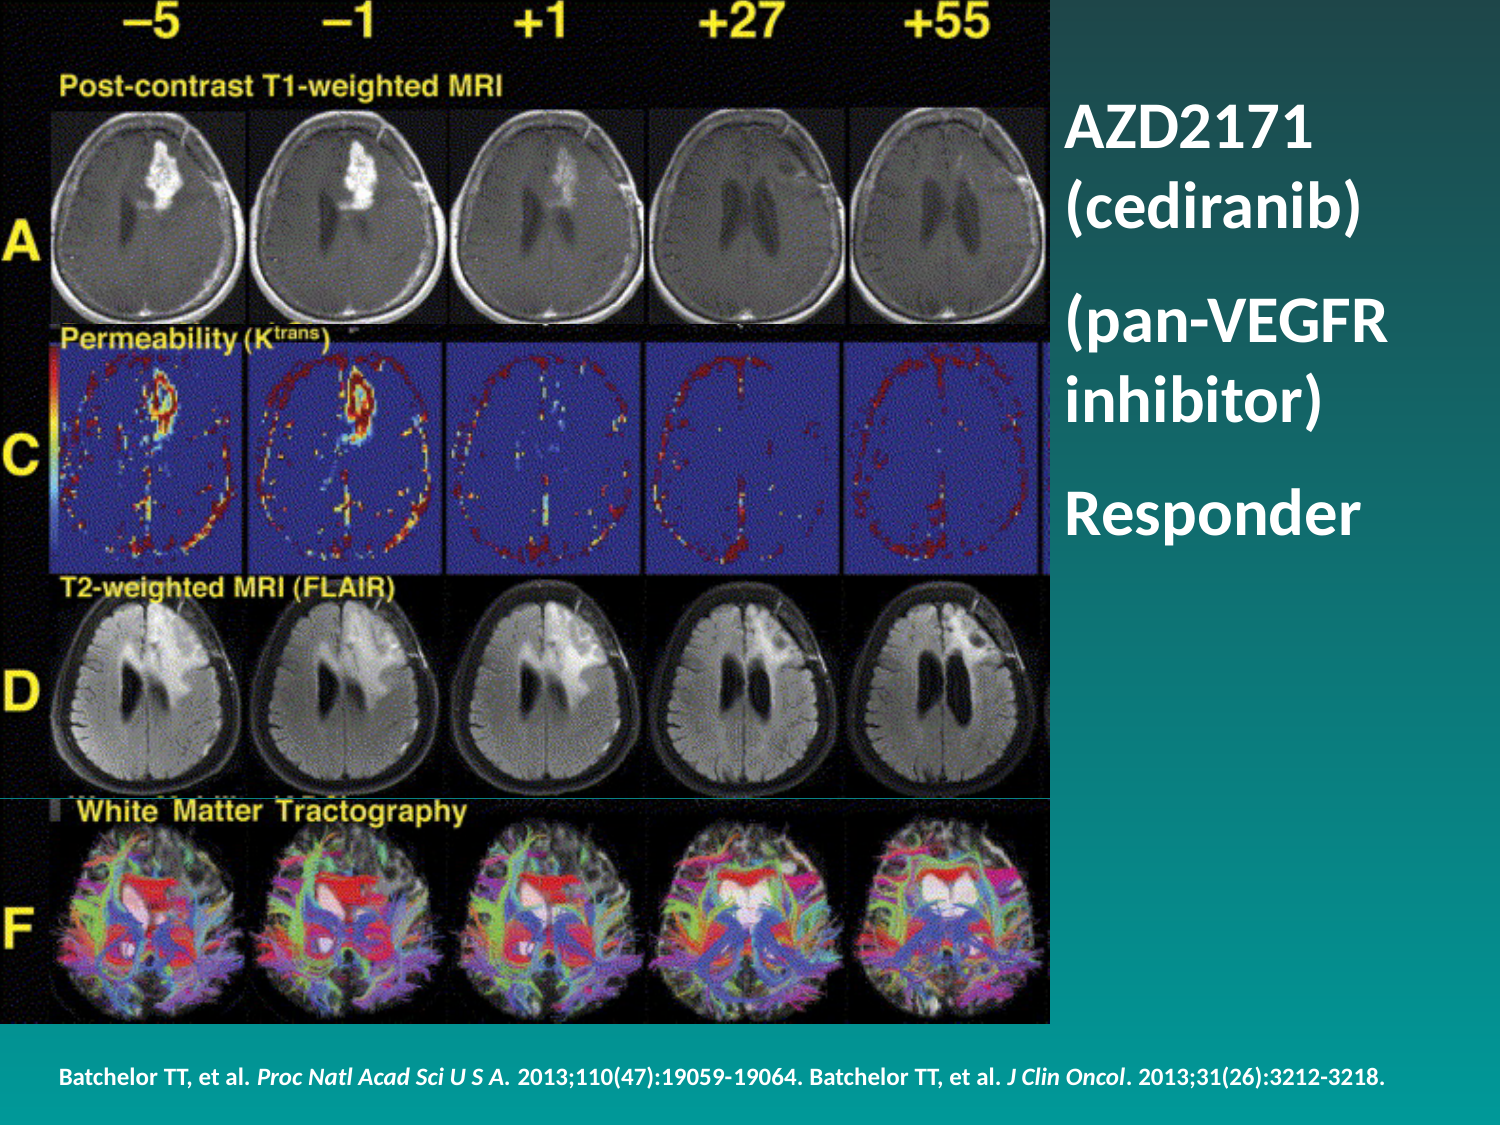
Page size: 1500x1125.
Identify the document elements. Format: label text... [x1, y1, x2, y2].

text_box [0, 799, 1050, 1025]
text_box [0, 324, 1050, 799]
text_box Batchelor TT, et al. Proc Natl Acad Sci U S A. 2013;110(47):19059-19064. Batchelor TT, et al. J Clin Oncol. 2013;31(26):3212-3218. [44, 1053, 1461, 1099]
text_box AZD2171 (cediranib) (pan-VEGFR inhibitor) Responder [1055, 74, 1488, 557]
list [0, 0, 1050, 324]
